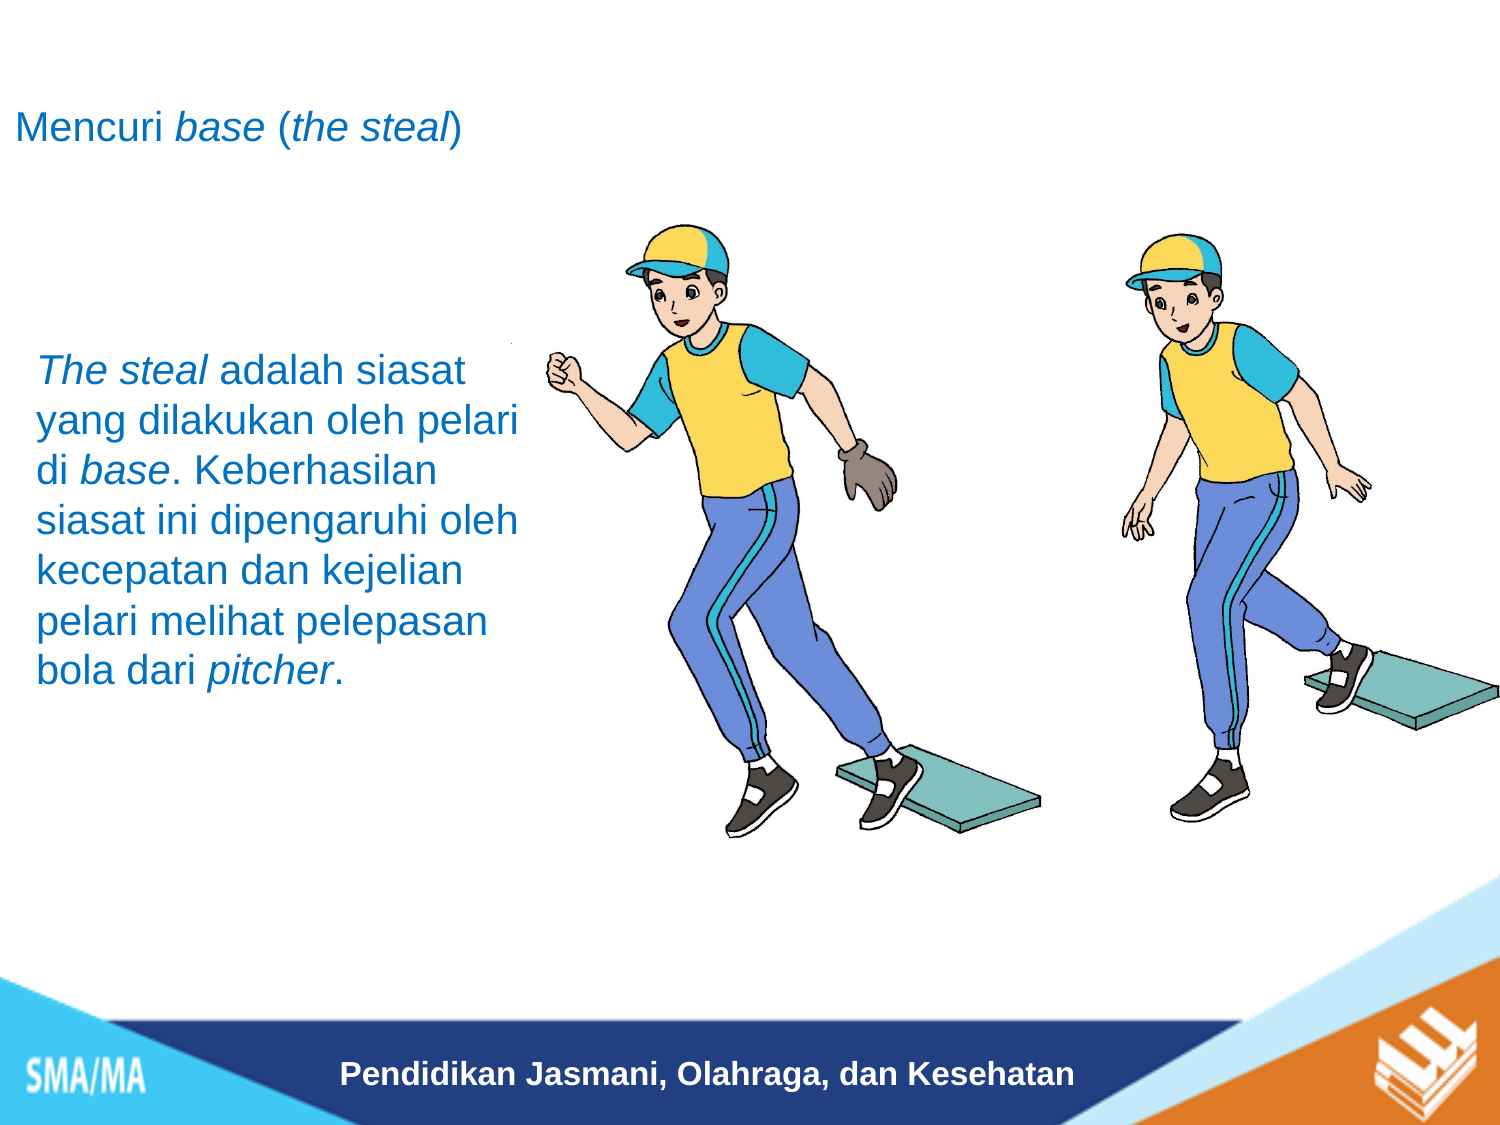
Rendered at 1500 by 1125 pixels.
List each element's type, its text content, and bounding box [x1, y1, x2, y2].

text_box Mencuri base (the steal) [0, 85, 1106, 164]
picture [510, 224, 1500, 855]
text_box The steal adalah siasat yang dilakukan oleh pelari di base. Keberhasilan siasat ini dipengaruhi oleh kecepatan dan kejelian pelari melihat pelepasan bola dari pitcher. [19, 314, 505, 722]
picture [0, 874, 1500, 1125]
